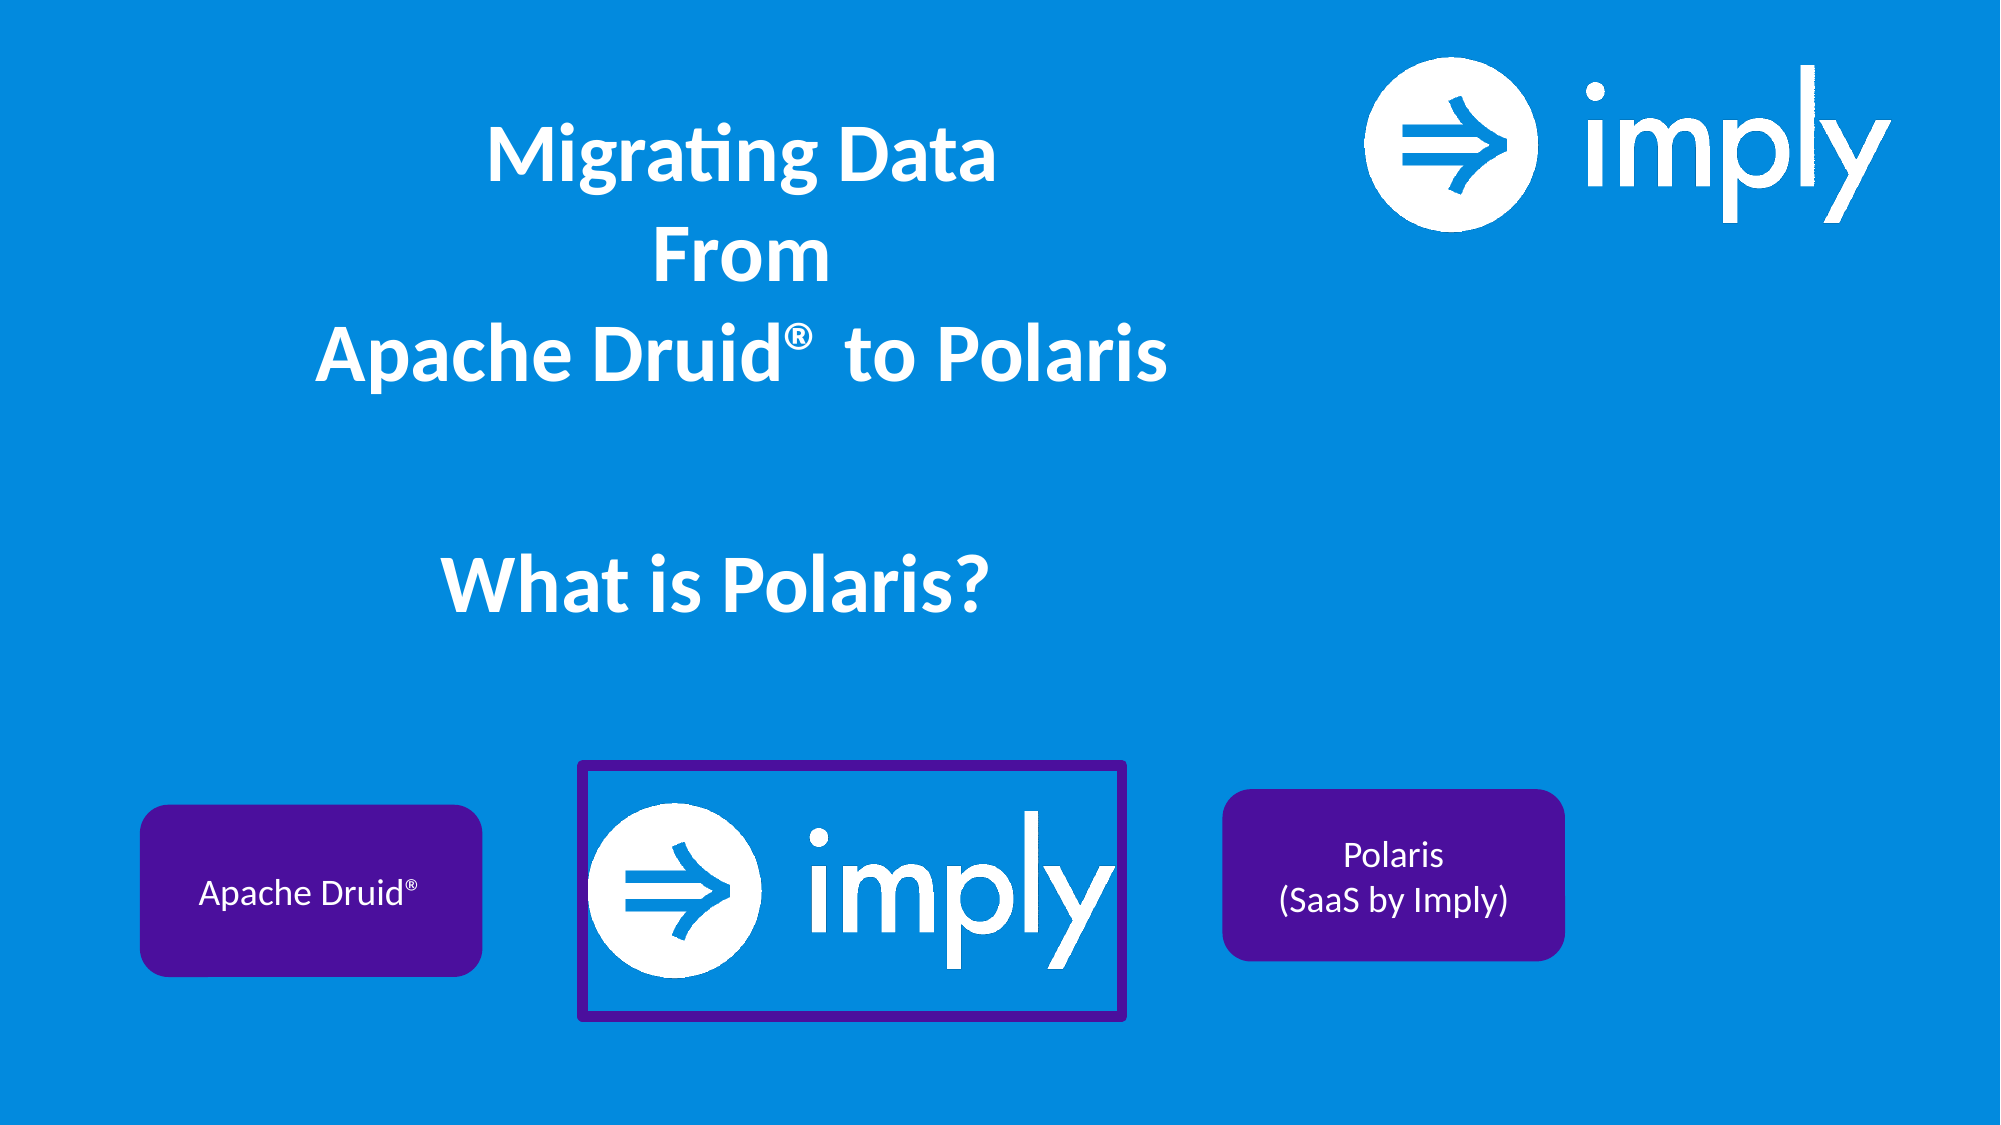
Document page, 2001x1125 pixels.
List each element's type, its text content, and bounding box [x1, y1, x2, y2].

picture [587, 770, 1118, 1012]
picture [1364, 24, 1894, 266]
text_box Migrating Data From Apache Druid® to Polaris [300, 91, 1184, 406]
text_box What is Polaris? [425, 521, 1008, 637]
text_box Apache Druid® [138, 803, 484, 979]
text_box Polaris (SaaS by Imply) [1221, 788, 1567, 963]
